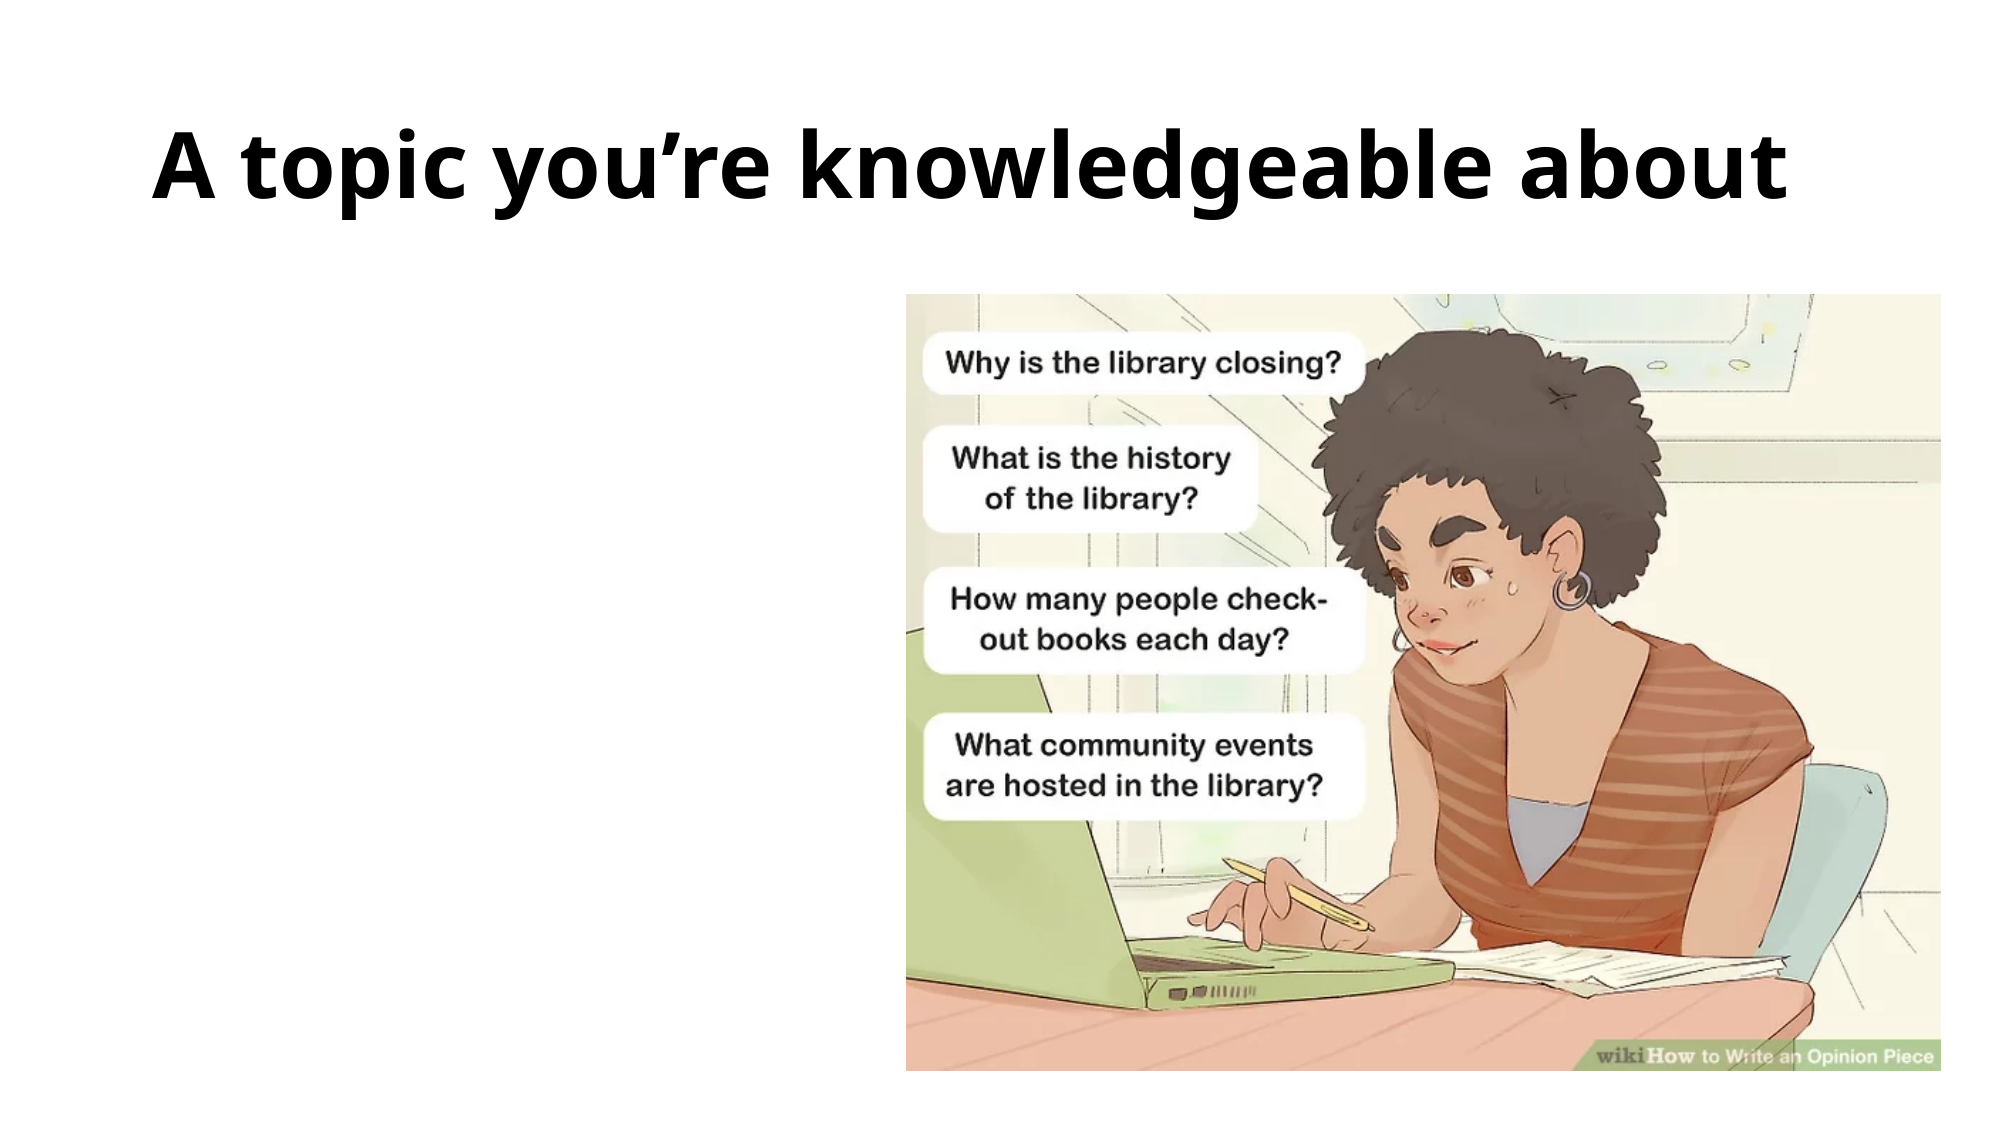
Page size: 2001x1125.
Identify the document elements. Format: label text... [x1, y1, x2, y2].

title A topic you’re knowledgeable about [137, 59, 1863, 278]
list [906, 294, 1941, 1071]
